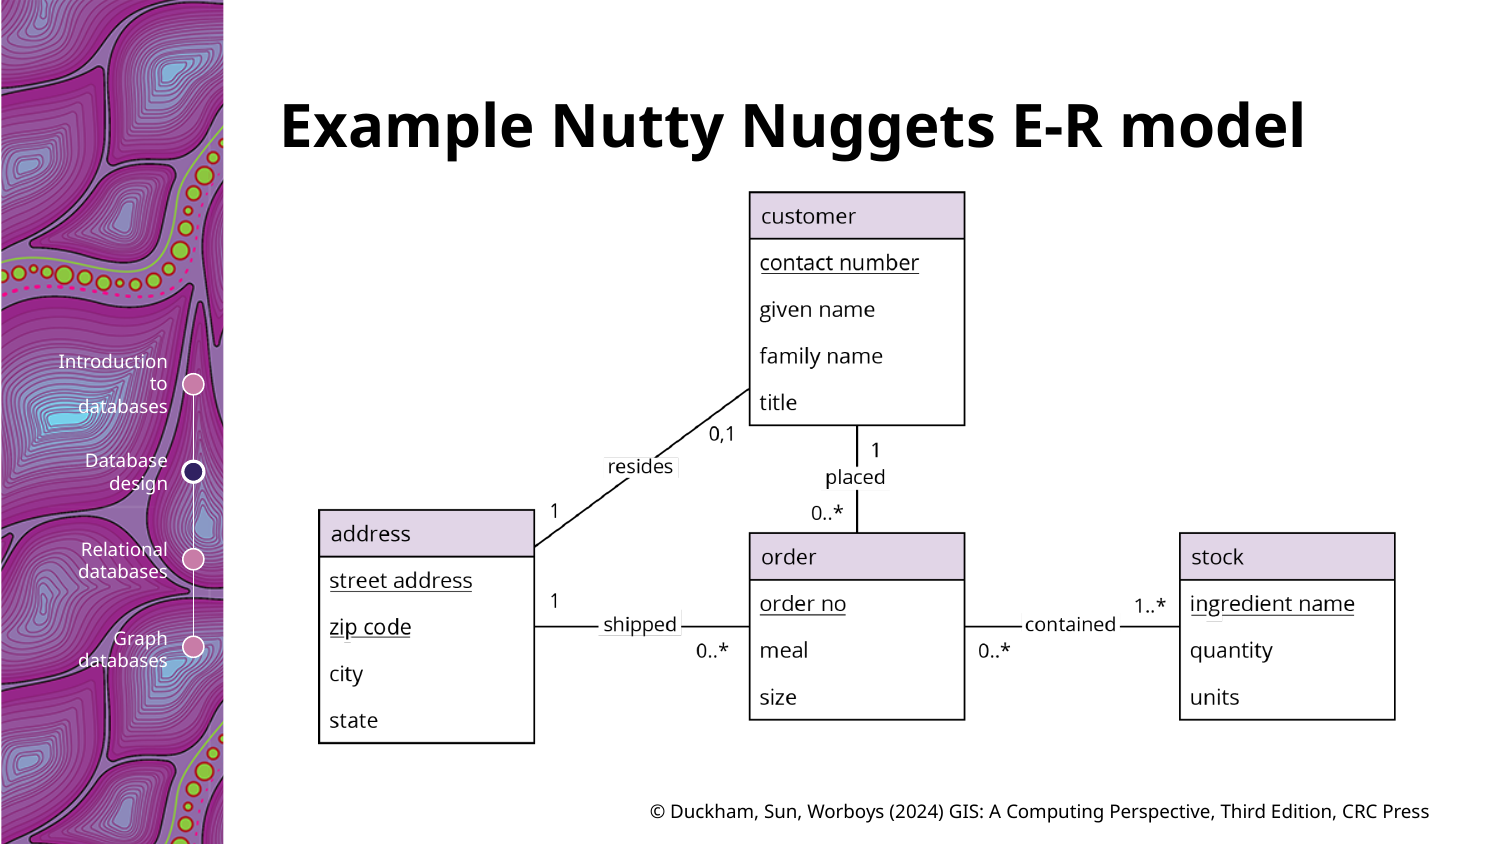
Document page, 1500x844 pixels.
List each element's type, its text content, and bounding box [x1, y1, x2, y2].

text_box [182, 461, 204, 483]
picture [1, 0, 224, 844]
title Example Nutty Nuggets E-R model [264, 72, 1449, 176]
picture [317, 191, 1396, 753]
